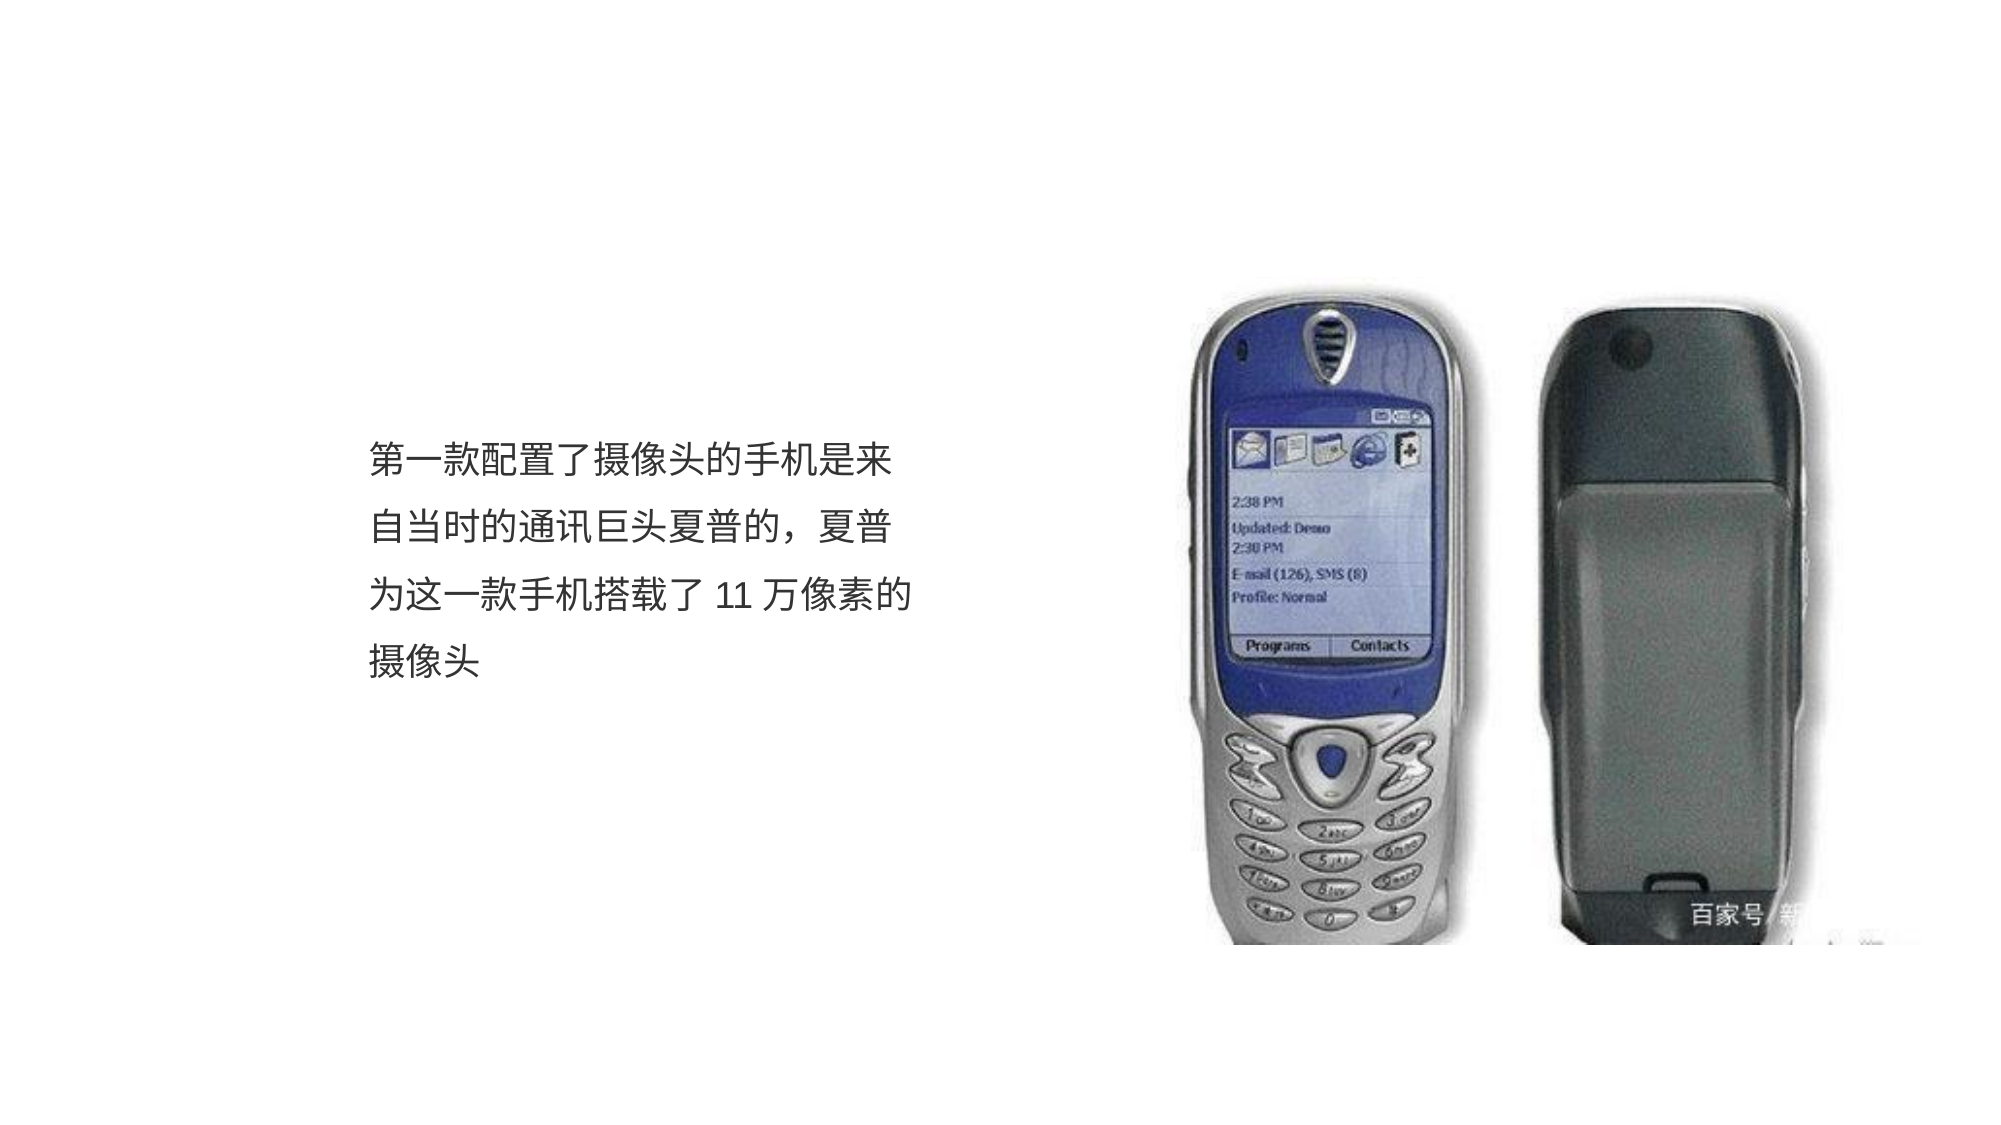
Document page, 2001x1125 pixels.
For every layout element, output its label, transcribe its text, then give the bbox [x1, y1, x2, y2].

text_box 第一款配置了摄像头的手机是来自当时的通讯巨头夏普的，夏普为这一款手机搭载了11万像素的摄像头 [353, 405, 933, 736]
picture [1067, 277, 1923, 945]
